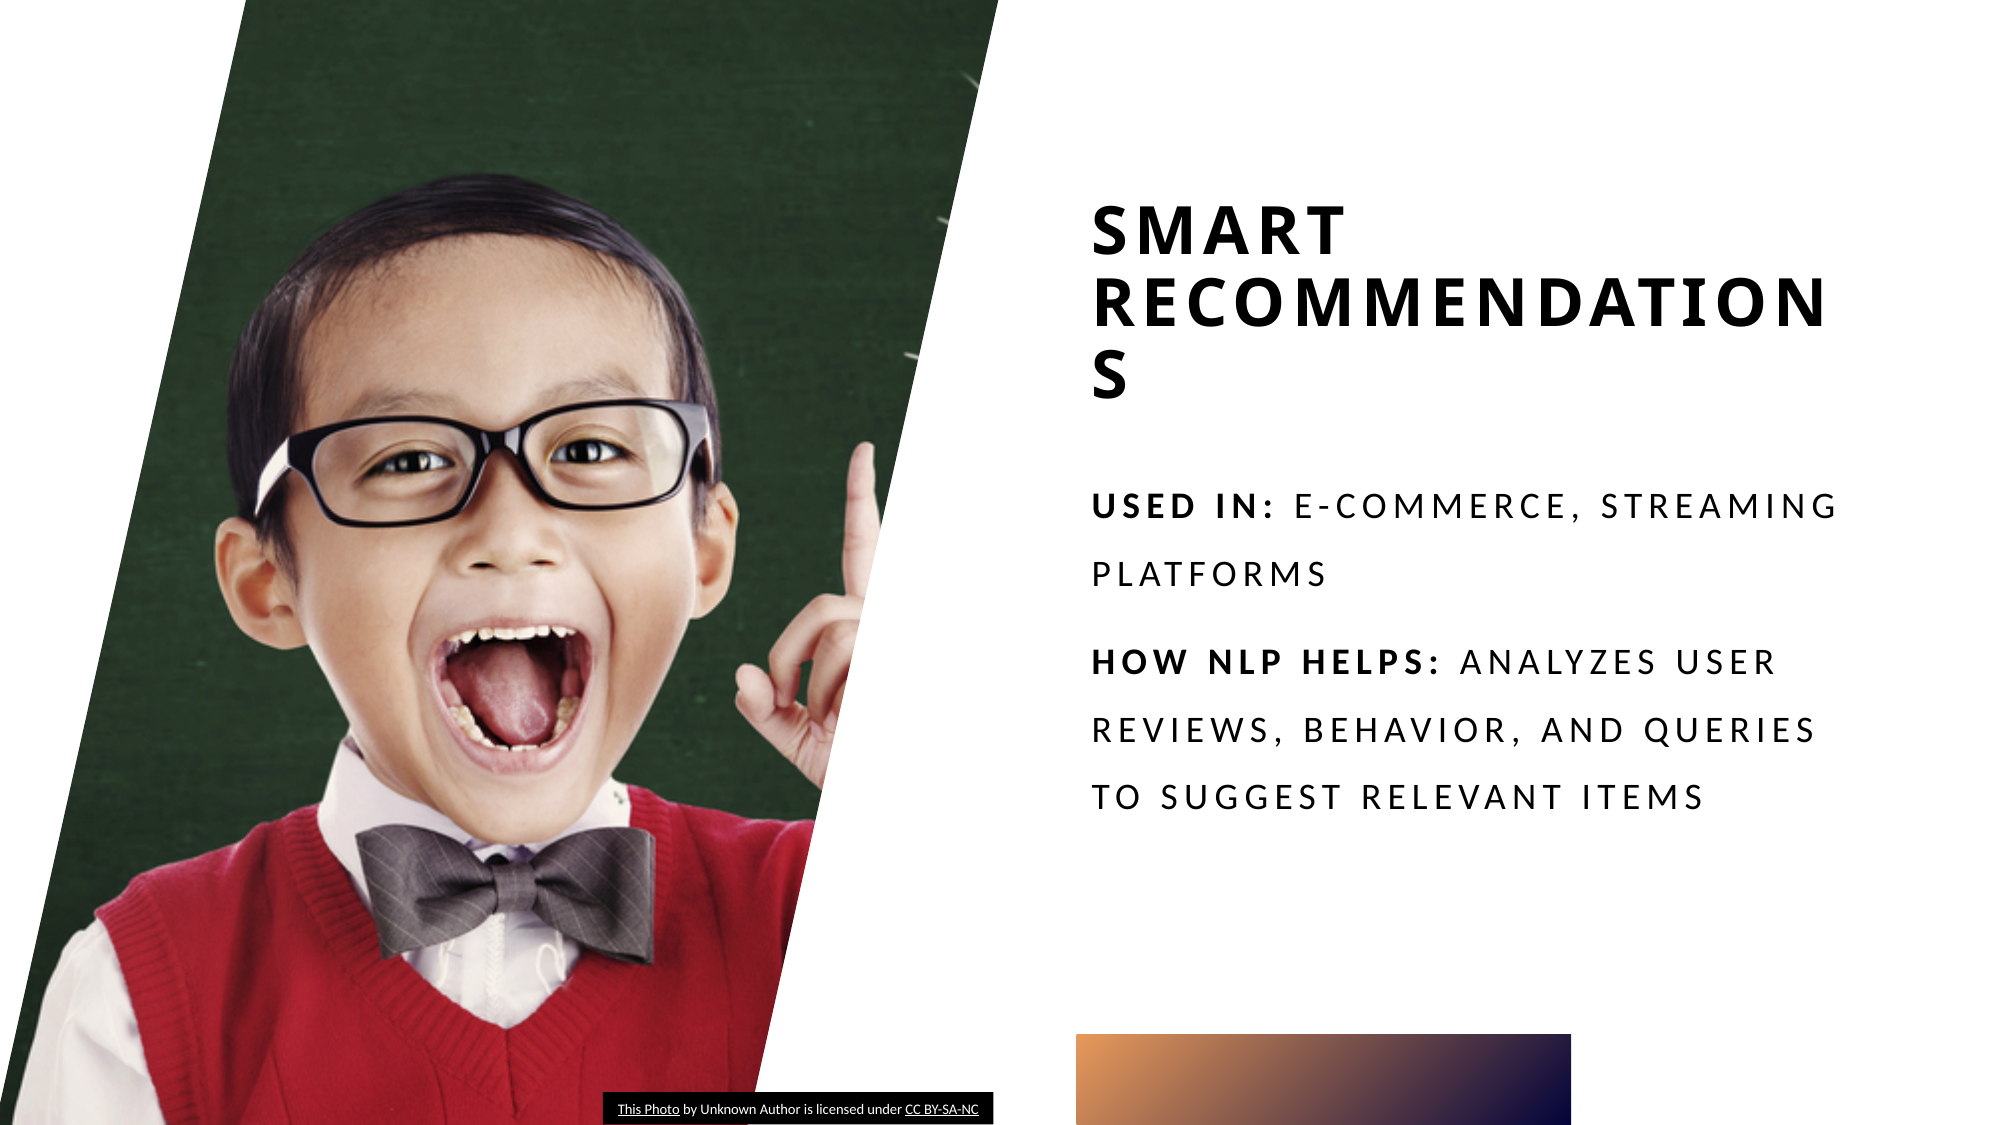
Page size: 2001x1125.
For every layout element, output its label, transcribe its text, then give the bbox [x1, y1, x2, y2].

list Used in: E-commerce, streaming platforms How NLP Helps: Analyzes user reviews, behavior, and queries to suggest relevant items [1076, 451, 1871, 966]
title Smart Recommendations [1076, 93, 1871, 421]
picture [0, 0, 999, 1125]
